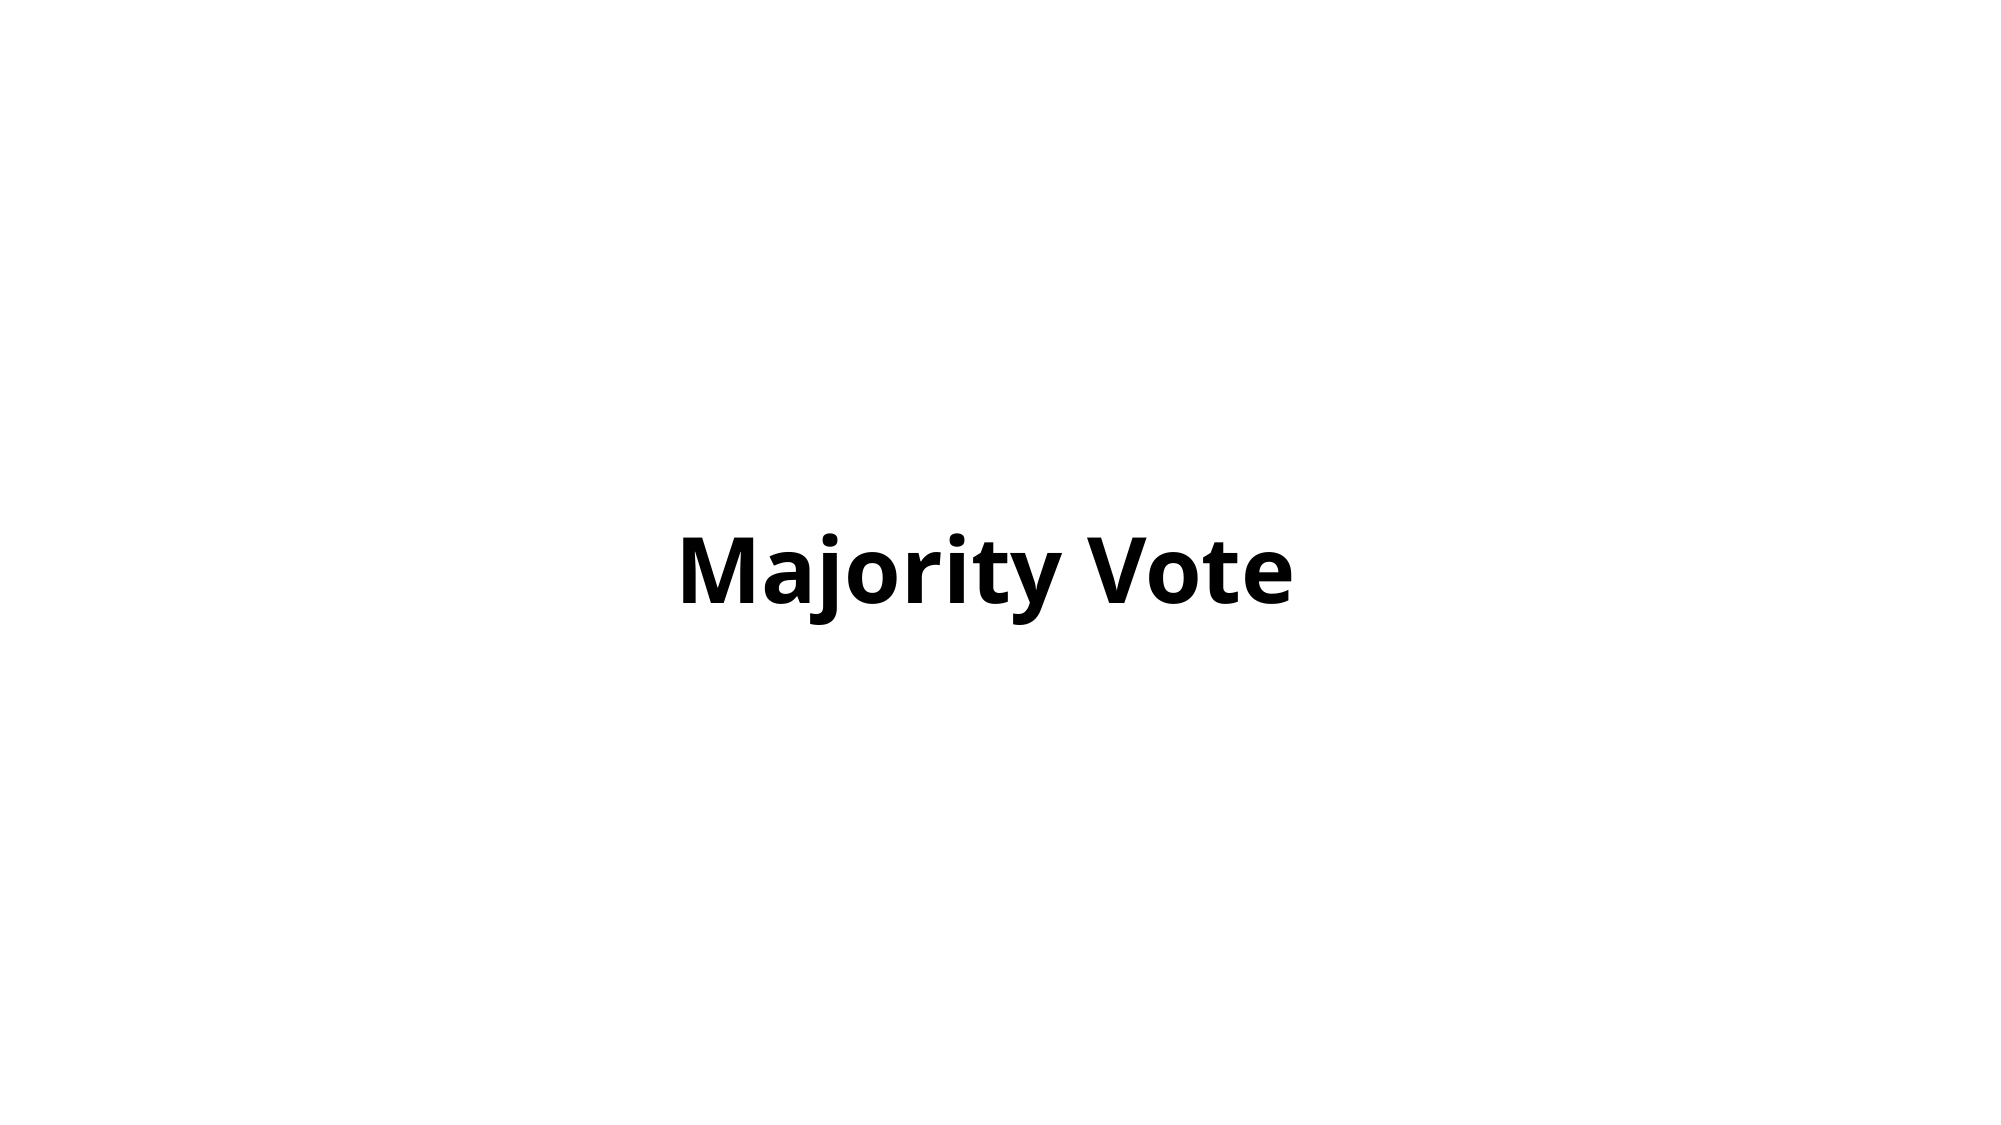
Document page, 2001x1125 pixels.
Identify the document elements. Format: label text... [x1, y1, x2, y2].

subtitle Majority Vote [235, 516, 1736, 789]
